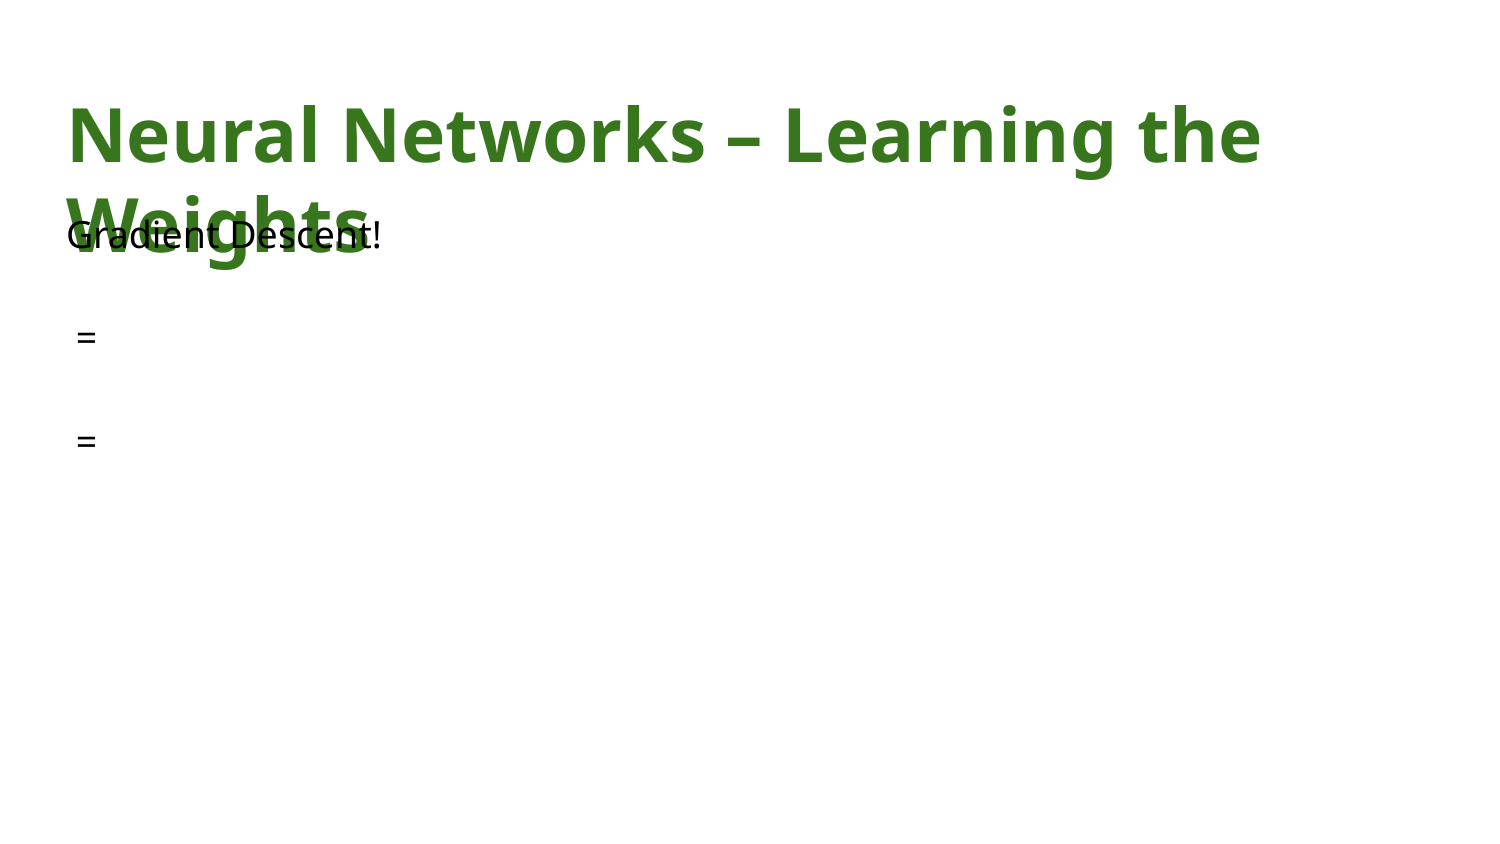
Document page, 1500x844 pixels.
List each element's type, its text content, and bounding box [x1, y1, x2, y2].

title Neural Networks – Learning the Weights [51, 72, 1449, 167]
